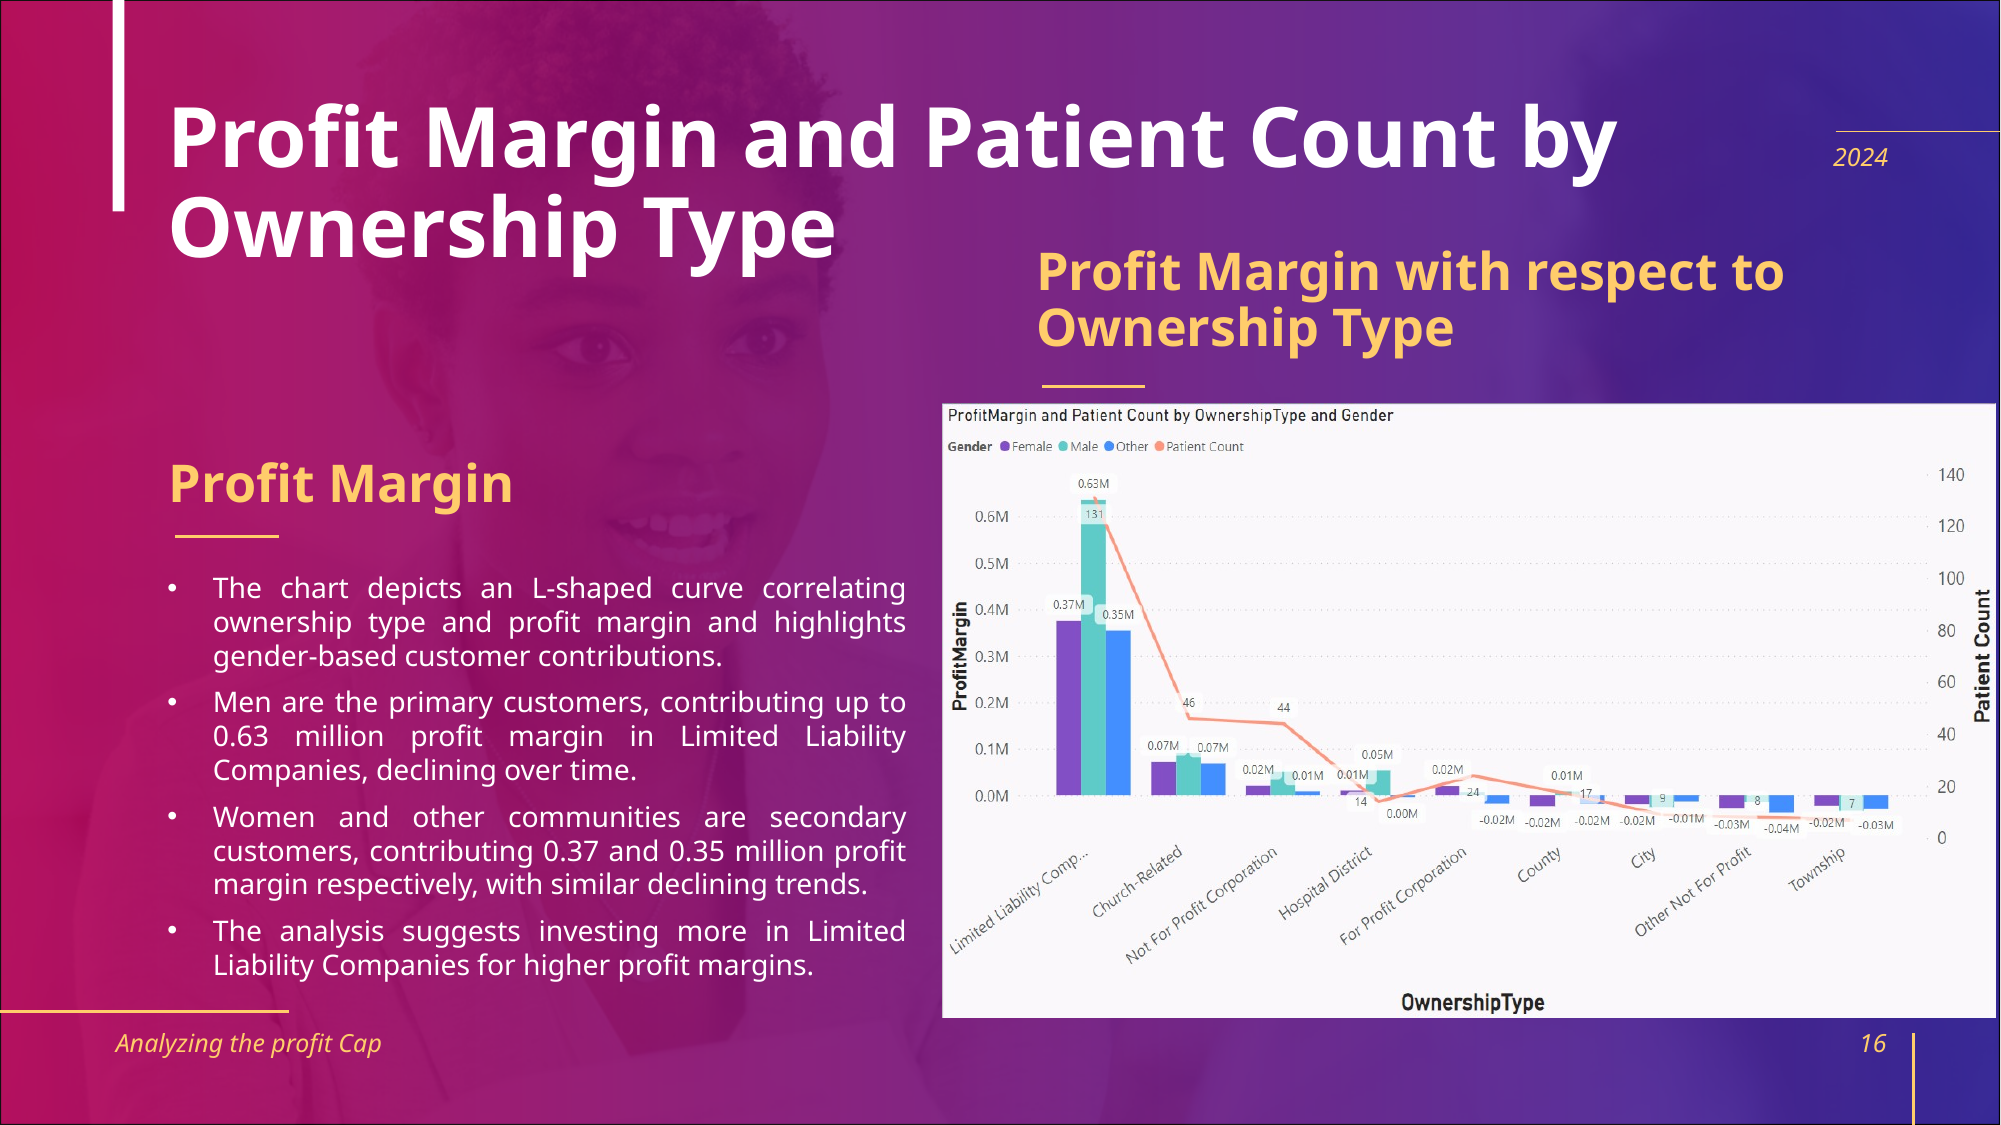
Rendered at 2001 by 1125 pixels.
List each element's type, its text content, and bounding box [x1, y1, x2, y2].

list The chart depicts an L-shaped curve correlating ownership type and profit margin and highlights gender-based customer contributions. Men are the primary customers, contributing up to 0.63 million profit margin in Limited Liability Companies, declining over time. Women and other communities are secondary customers, contributing 0.37 and 0.35 million profit margin respectively, with similar declining trends. The analysis suggests investing more in Limited Liability Companies for higher profit margins. [152, 562, 922, 1001]
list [942, 403, 1996, 1018]
list Profit Margin with respect to Ownership Type [1021, 230, 1872, 366]
list 2024 [1818, 137, 1919, 192]
list Profit Margin [153, 385, 1000, 521]
title Profit Margin and Patient Count by Ownership Type [152, 77, 1878, 295]
footer Analyzing the profit Cap [100, 1015, 636, 1075]
slide_number 16 [1451, 1018, 1902, 1075]
